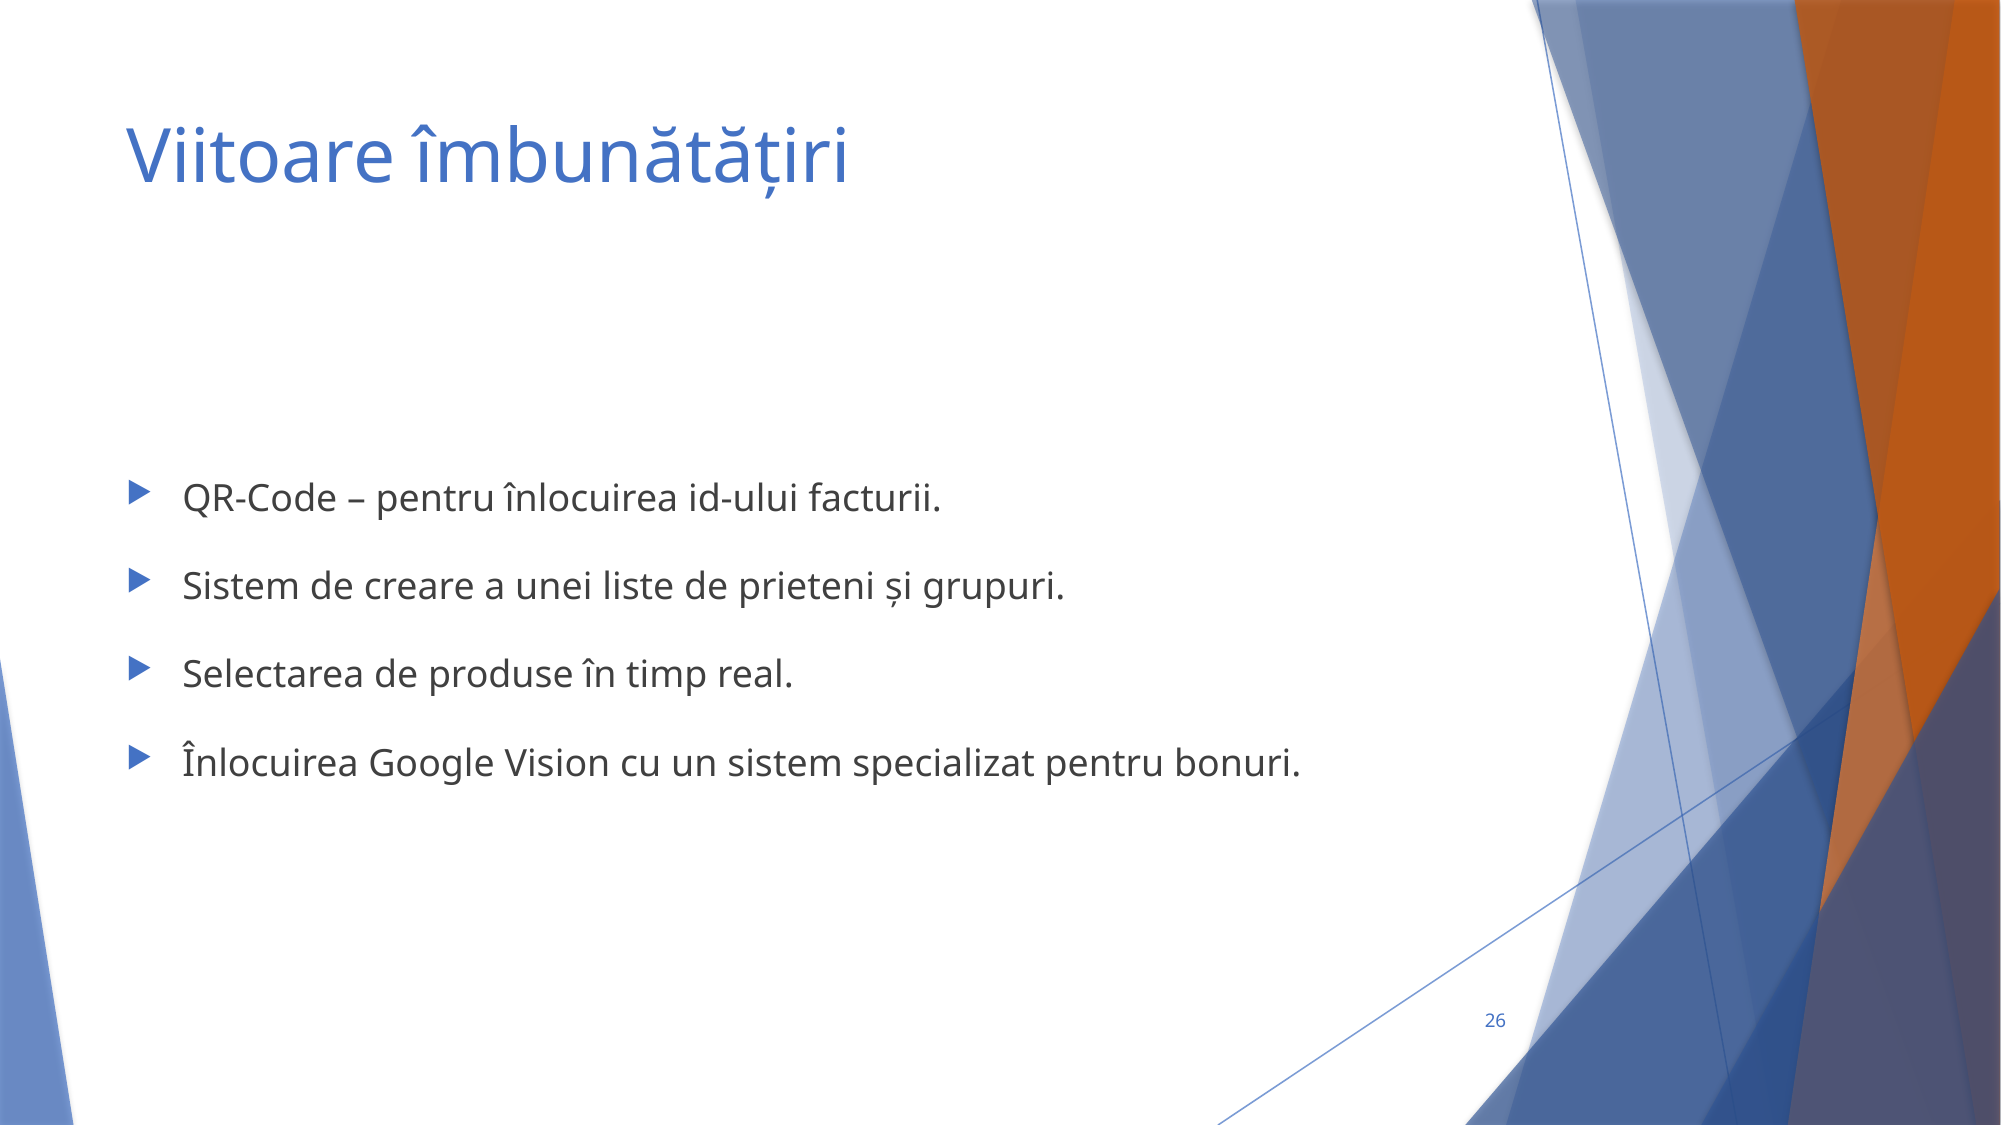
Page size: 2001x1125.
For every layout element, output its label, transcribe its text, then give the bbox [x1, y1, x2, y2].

list QR-Code – pentru înlocuirea id-ului facturii. Sistem de creare a unei liste de prieteni și grupuri. Selectarea de produse în timp real. Înlocuirea Google Vision cu un sistem specializat pentru bonuri. [111, 443, 1522, 846]
slide_number 26 [1409, 991, 1522, 1051]
title Viitoare îmbunătățiri [111, 99, 1522, 317]
